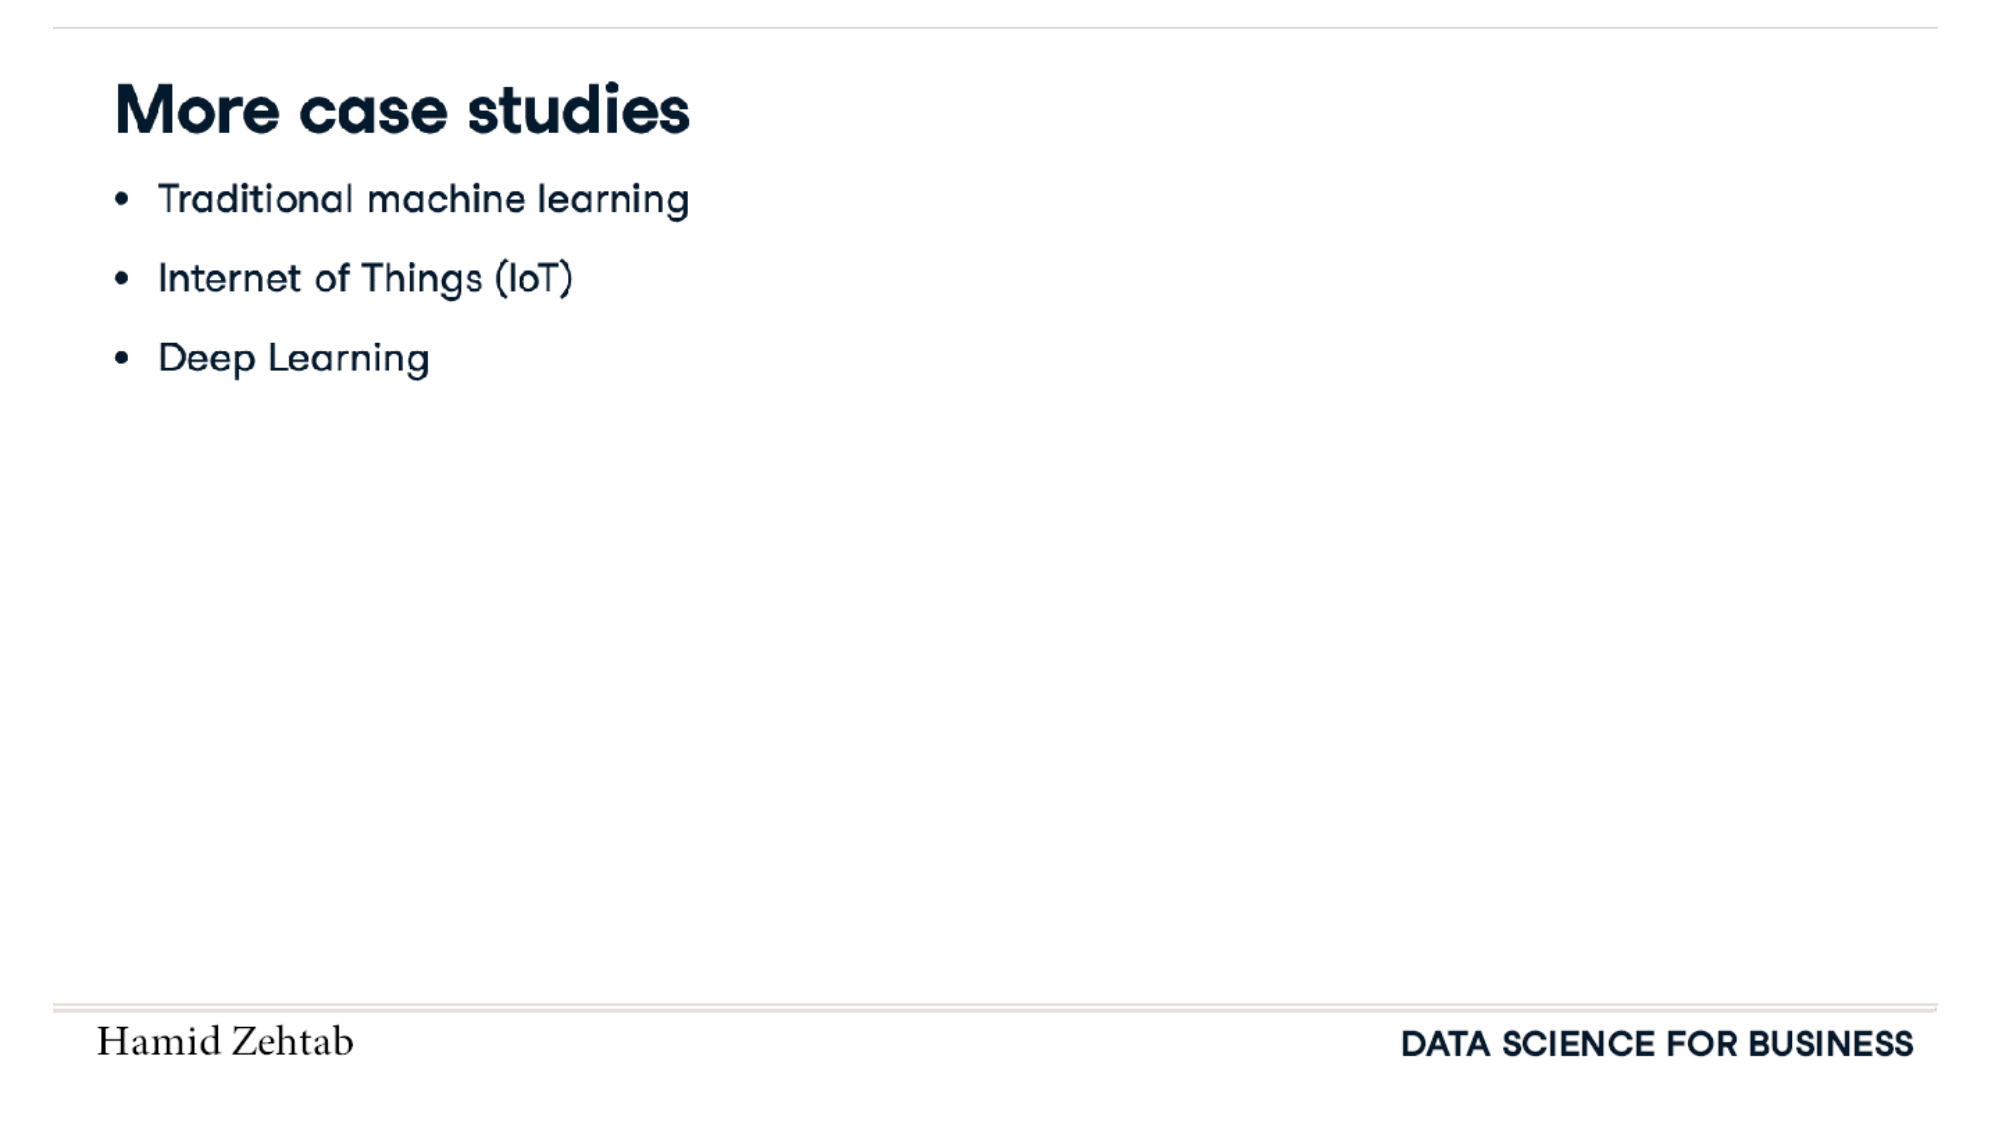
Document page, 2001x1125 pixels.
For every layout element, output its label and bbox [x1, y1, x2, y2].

picture [53, 26, 1948, 1084]
